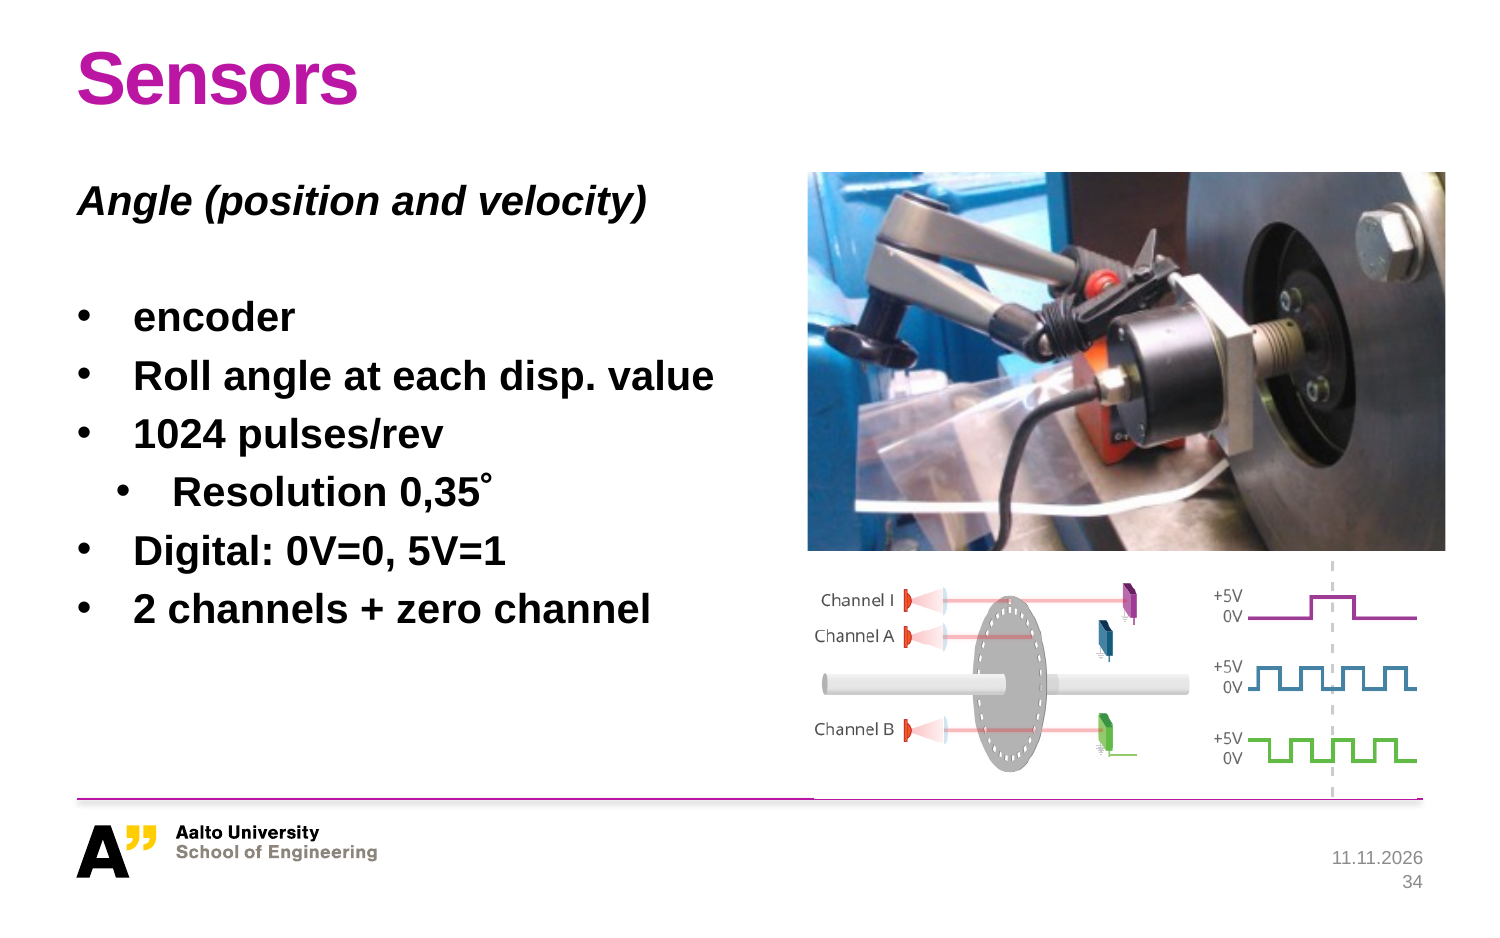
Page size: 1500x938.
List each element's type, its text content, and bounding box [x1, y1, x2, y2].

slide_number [829, 844, 1424, 870]
picture [807, 172, 1446, 552]
slide_number 34 [829, 870, 1424, 893]
title Sensors [76, 43, 1424, 173]
list Angle (position and velocity) encoder Roll angle at each disp. value 1024 pulses/rev Resolution 0,35˚ Digital: 0V=0, 5V=1 2 channels + zero channel [76, 173, 808, 755]
picture [813, 561, 1417, 799]
